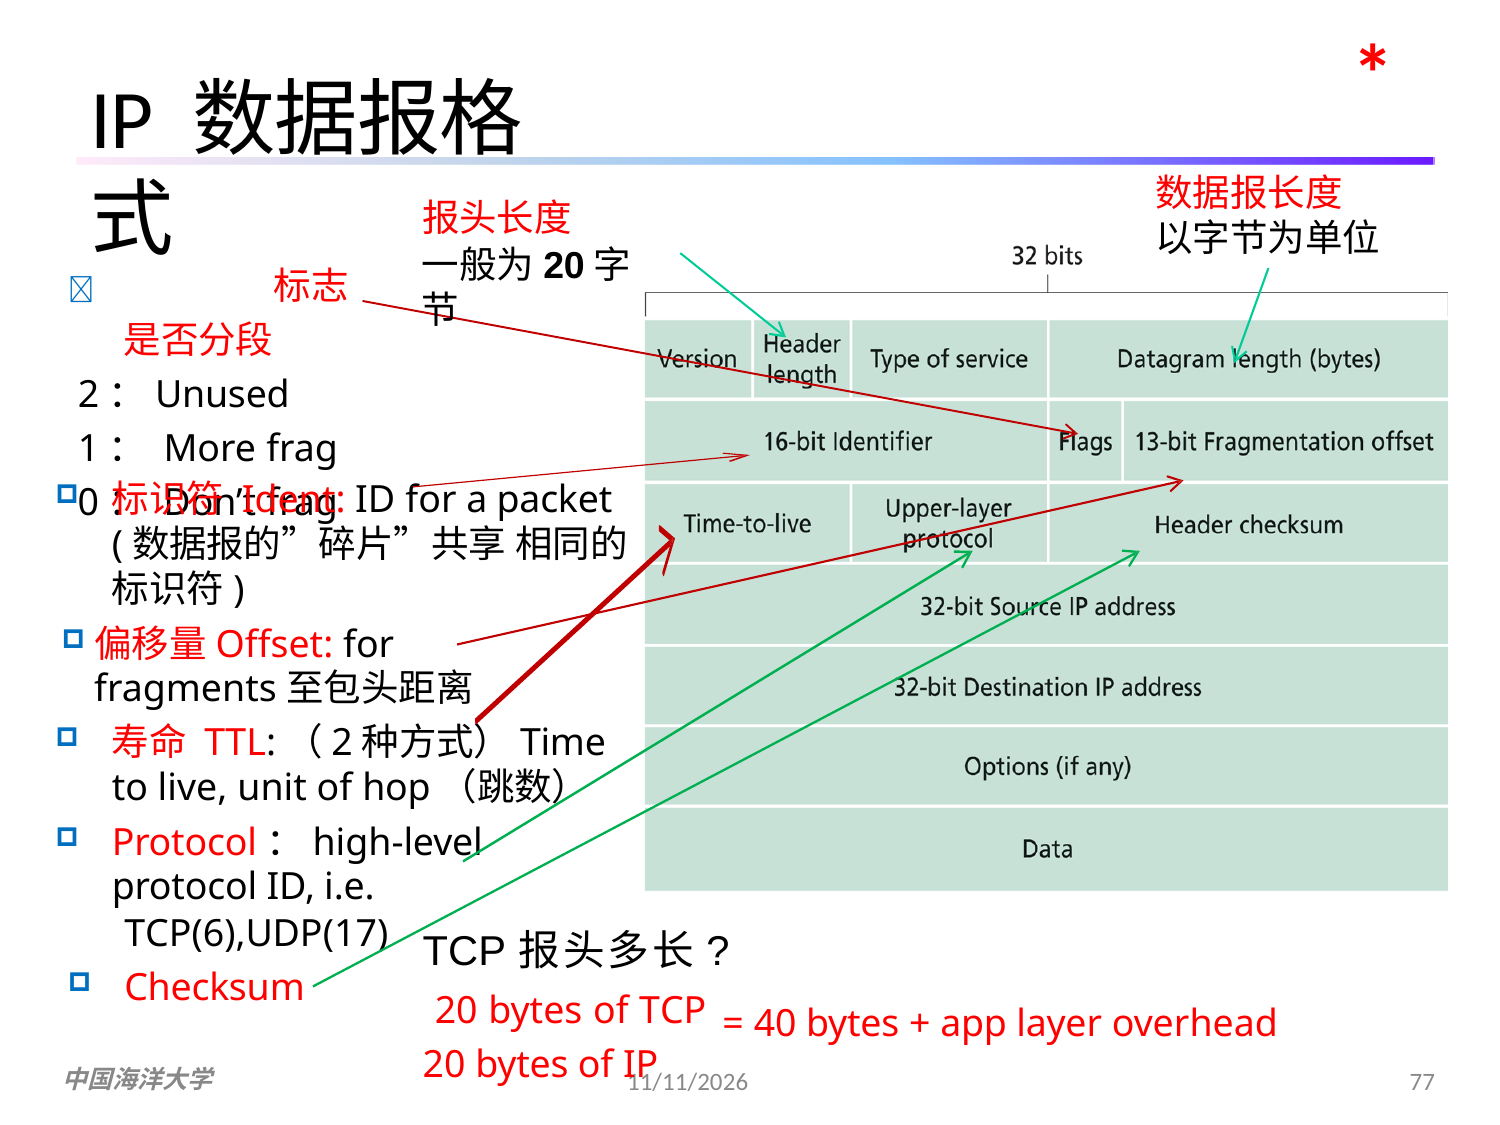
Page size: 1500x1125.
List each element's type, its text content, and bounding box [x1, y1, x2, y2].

text_box [474, 525, 676, 726]
text_box = 40 bytes + app layer overhead [720, 999, 1280, 1047]
text_box [598, 475, 1184, 614]
text_box [644, 244, 1448, 925]
text_box * [1337, 12, 1413, 128]
text_box [412, 452, 751, 488]
text_box [446, 549, 1140, 915]
text_box  标志 是否分段 2：Unused 1： More frag 0： Don’t frag [66, 252, 376, 472]
text_box [312, 928, 420, 988]
text_box TCP报头多长? 20 bytes of TCP 20 bytes of IP [420, 915, 709, 1084]
text_box 数据报长度 以字节为单位 [1152, 168, 1383, 259]
text_box 报头长度 [419, 196, 575, 239]
text_box [1231, 267, 1270, 364]
picture [593, 156, 1435, 165]
text_box [462, 550, 973, 863]
text_box TCP(6),UDP(17) Checksum [66, 909, 397, 1011]
text_box 一般为20字节 [419, 241, 654, 288]
text_box [679, 252, 787, 338]
text_box IP 数据报格式 [87, 65, 593, 170]
text_box 标识符 Ident: ID for a packet (数据报的”碎片”共享 相同的标识符) 偏移量Offset: for fragments至包头距离 寿命 TTL:（2种方式）Time to live, unit of hop（跳数） Protocol：high-level protocol ID, i.e. [53, 474, 638, 909]
text_box [362, 299, 1079, 440]
text_box [456, 613, 588, 646]
picture [76, 156, 87, 165]
